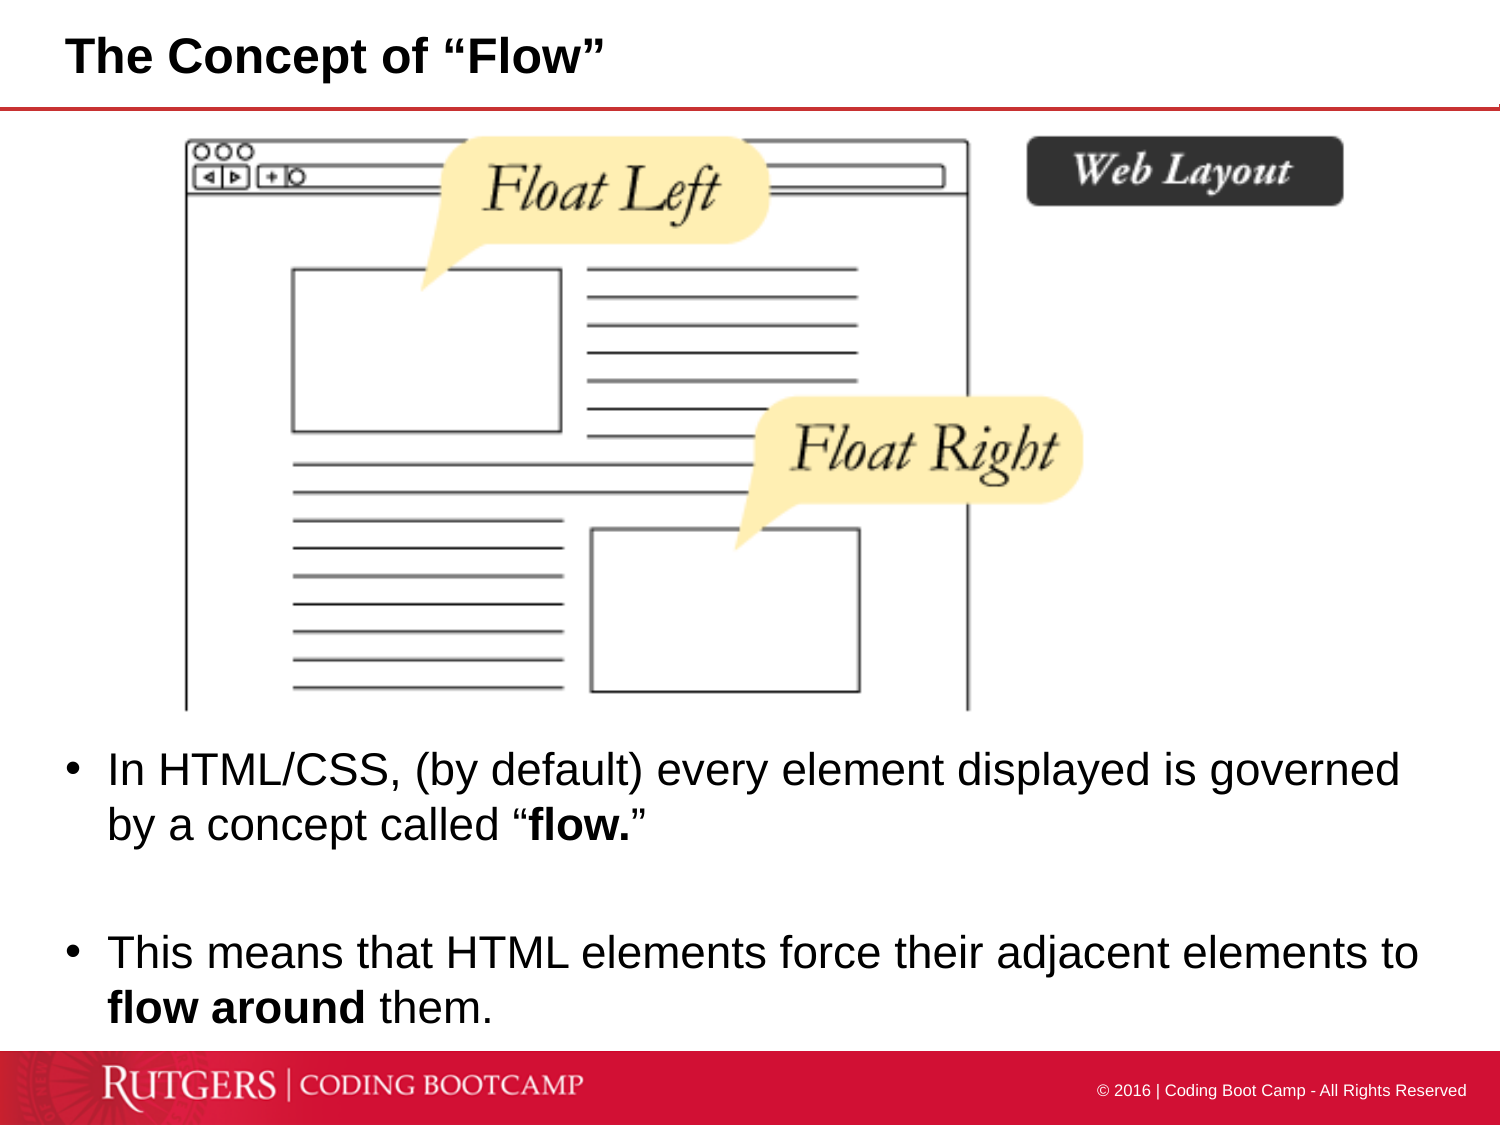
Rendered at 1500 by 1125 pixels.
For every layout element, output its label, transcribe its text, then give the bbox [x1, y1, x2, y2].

text_box In HTML/CSS, (by default) every element displayed is governed by a concept called “flow.” This means that HTML elements force their adjacent elements to flow around them. [49, 724, 1463, 1050]
picture [0, 1051, 650, 1125]
text_box [0, 0, 1500, 108]
text_box The Concept of “Flow” [50, 16, 913, 91]
picture [149, 119, 1362, 725]
